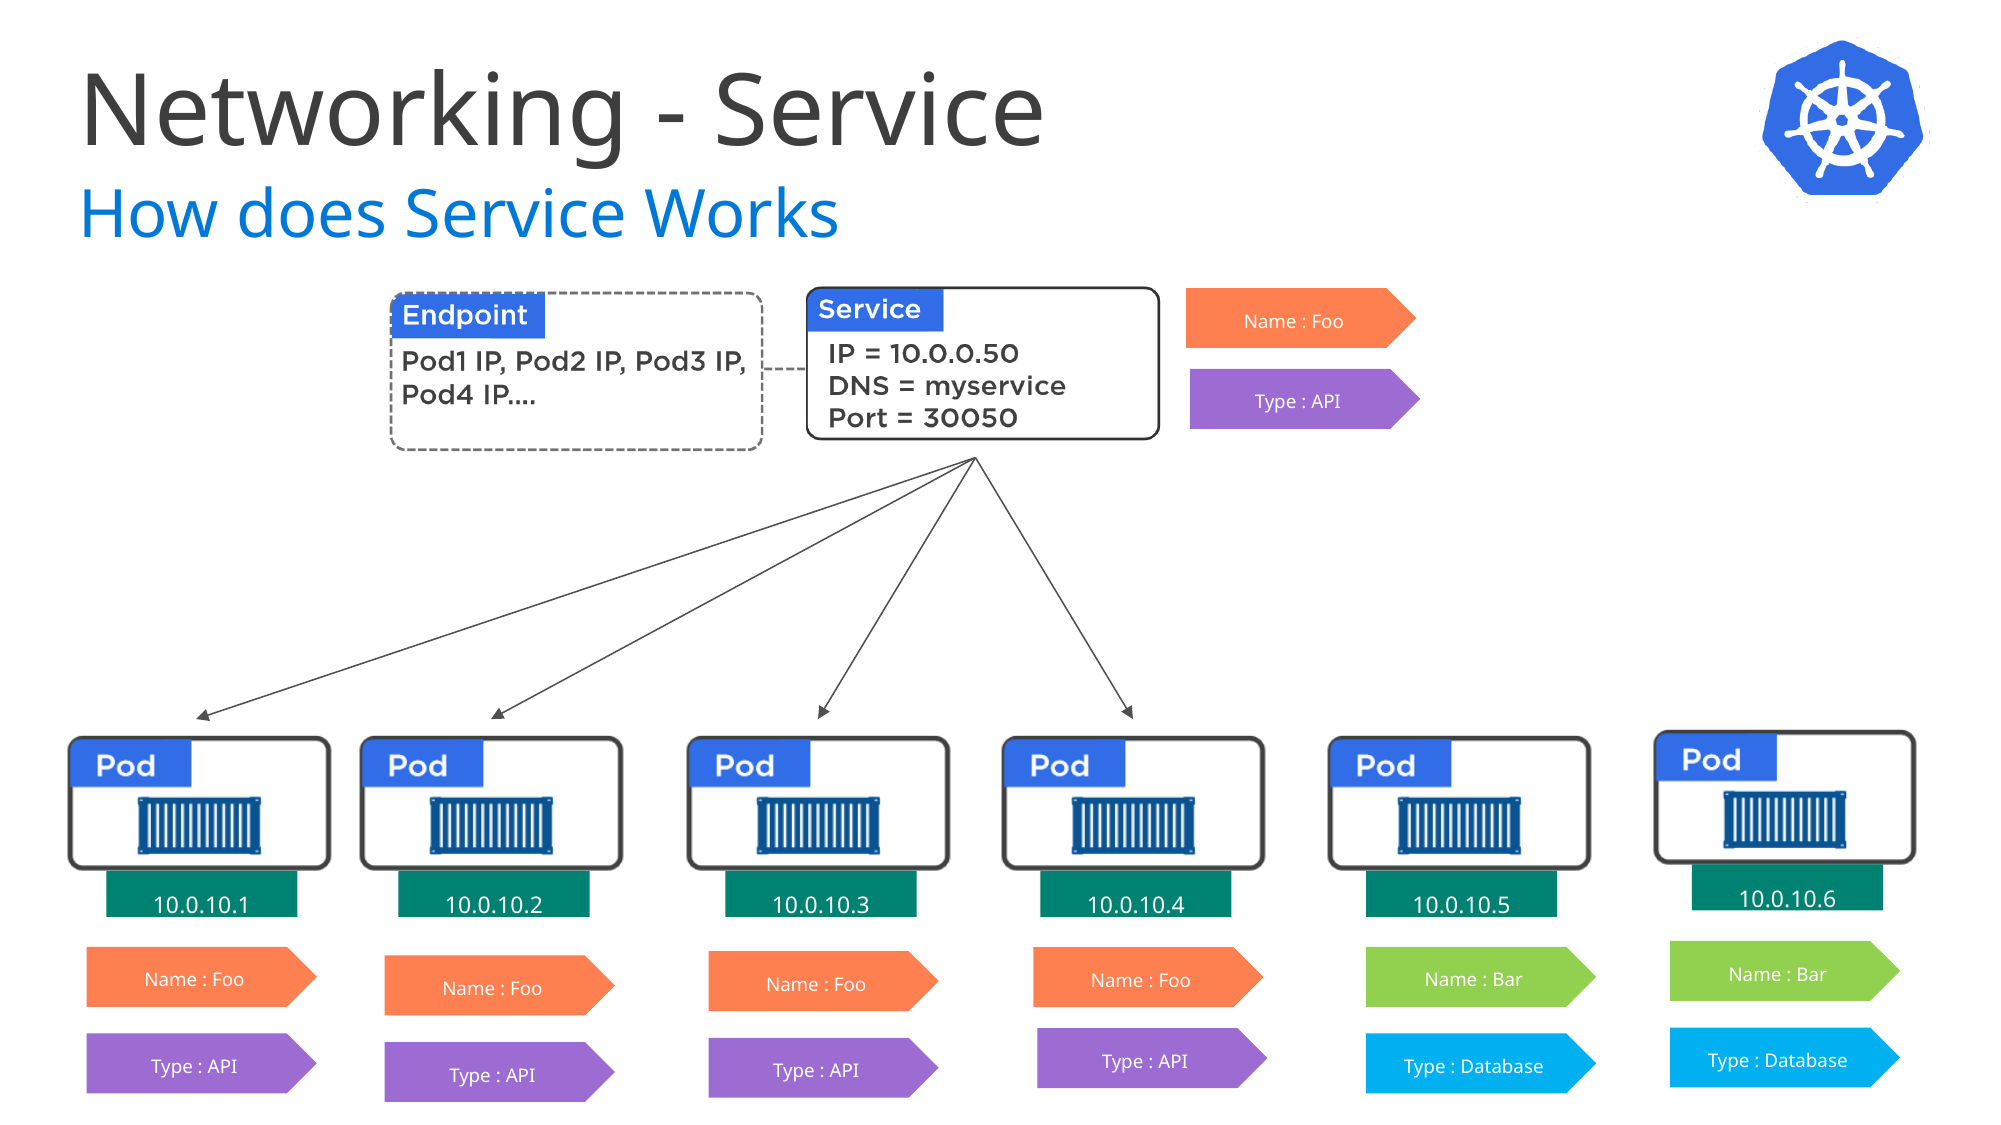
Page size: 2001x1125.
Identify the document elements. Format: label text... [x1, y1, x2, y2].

text_box Name : Bar [1669, 940, 1901, 1002]
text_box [333, 720, 649, 918]
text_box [195, 457, 490, 720]
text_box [975, 718, 1291, 918]
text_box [41, 718, 333, 918]
text_box Name : Foo [383, 954, 616, 1017]
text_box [490, 457, 817, 720]
text_box Type : Database [1365, 1032, 1597, 1095]
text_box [660, 720, 975, 918]
text_box Type : Database [1669, 1026, 1901, 1089]
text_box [817, 457, 975, 720]
text_box Name : Foo [85, 946, 318, 1008]
text_box Name : Foo [707, 950, 940, 1012]
picture [1754, 31, 1930, 203]
text_box Type : API [383, 1041, 616, 1103]
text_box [975, 457, 1134, 720]
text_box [1626, 712, 1943, 911]
text_box Type : API [85, 1032, 318, 1095]
text_box Type : API [1036, 1027, 1268, 1089]
text_box Name : Foo [1185, 287, 1417, 349]
picture [372, 266, 1175, 458]
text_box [1301, 718, 1617, 918]
text_box Type : API [707, 1037, 940, 1099]
text_box Name : Foo [1032, 946, 1265, 1008]
text_box Type : API [1189, 368, 1421, 430]
text_box Name : Bar [1365, 946, 1597, 1008]
text_box Networking - Service How does Service Works [78, 59, 1617, 253]
